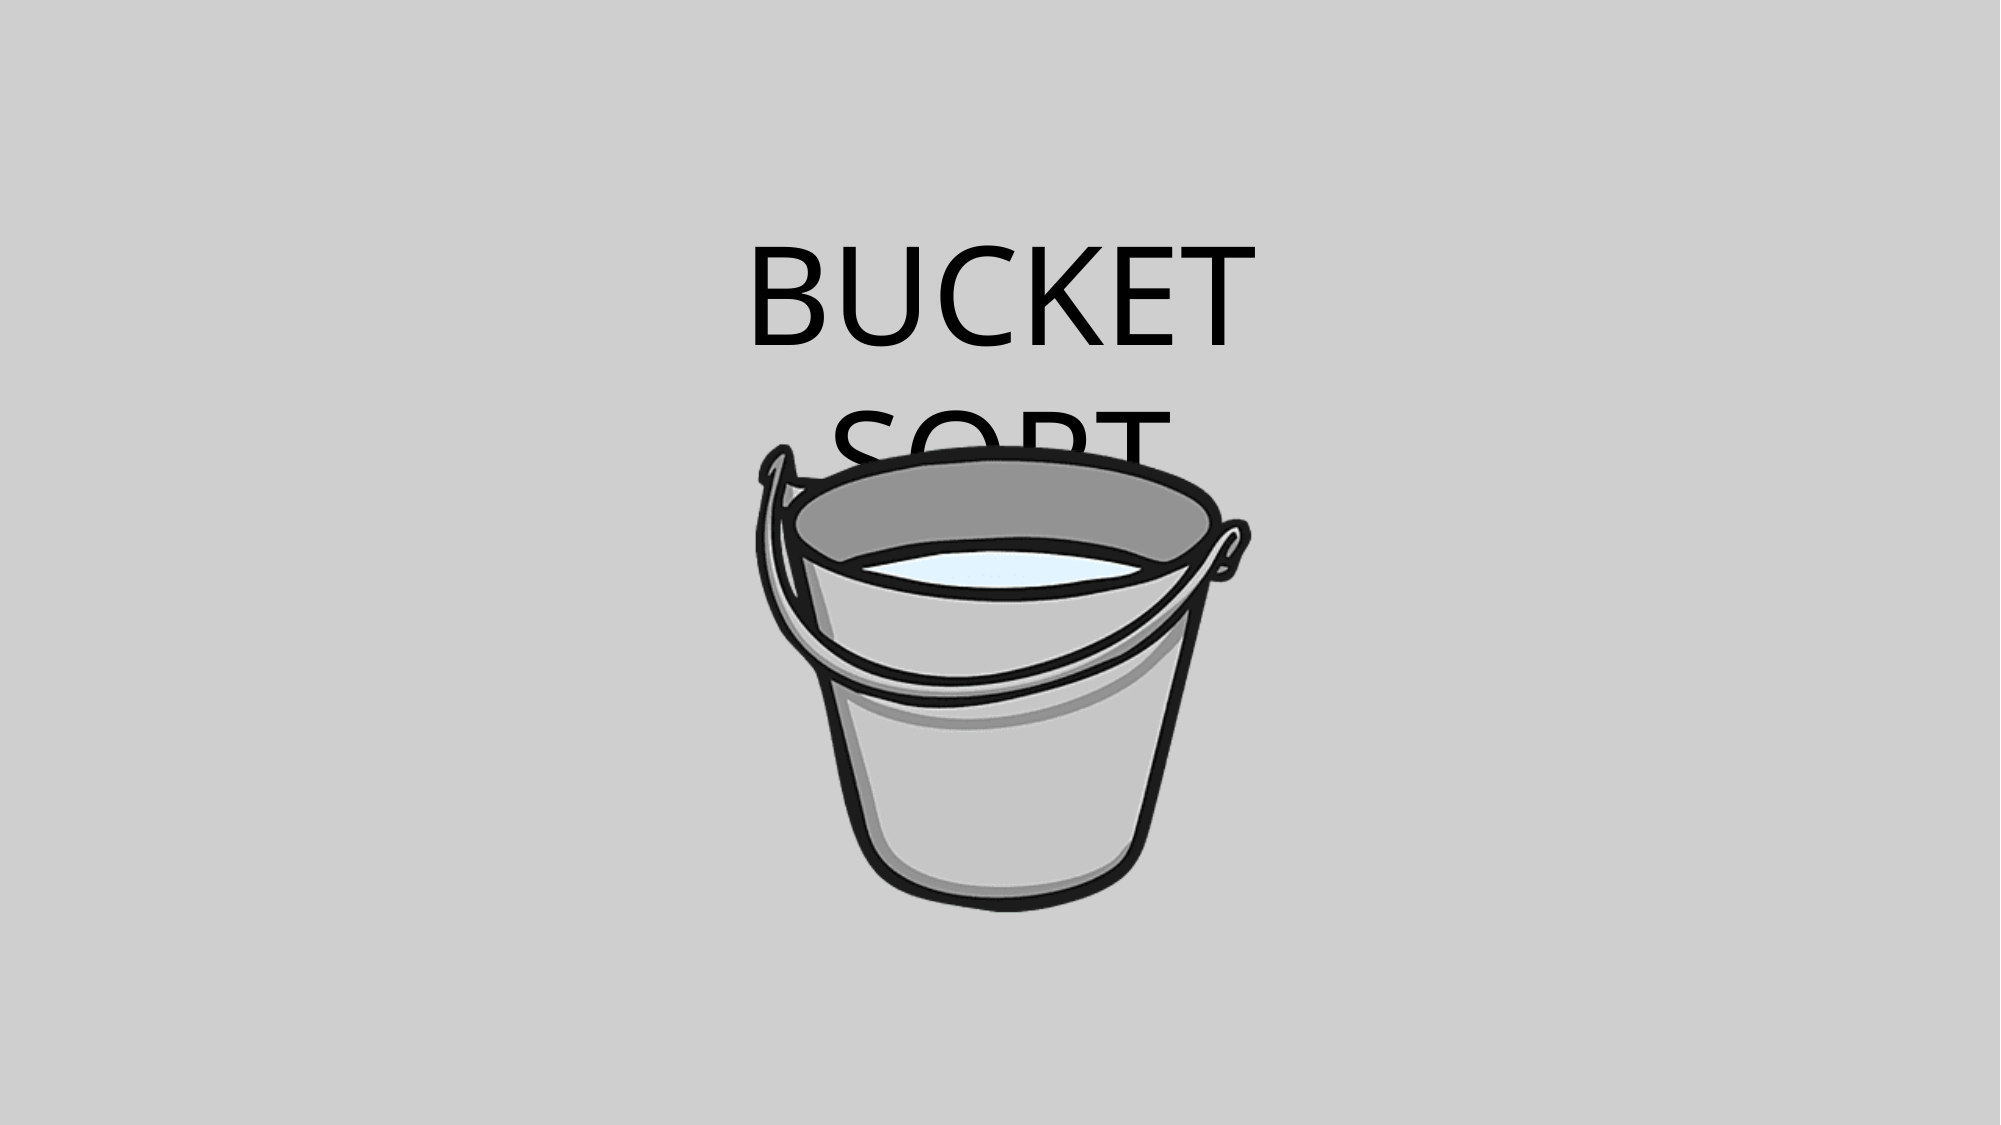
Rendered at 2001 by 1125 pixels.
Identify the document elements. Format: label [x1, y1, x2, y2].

text_box [687, 200, 1313, 925]
